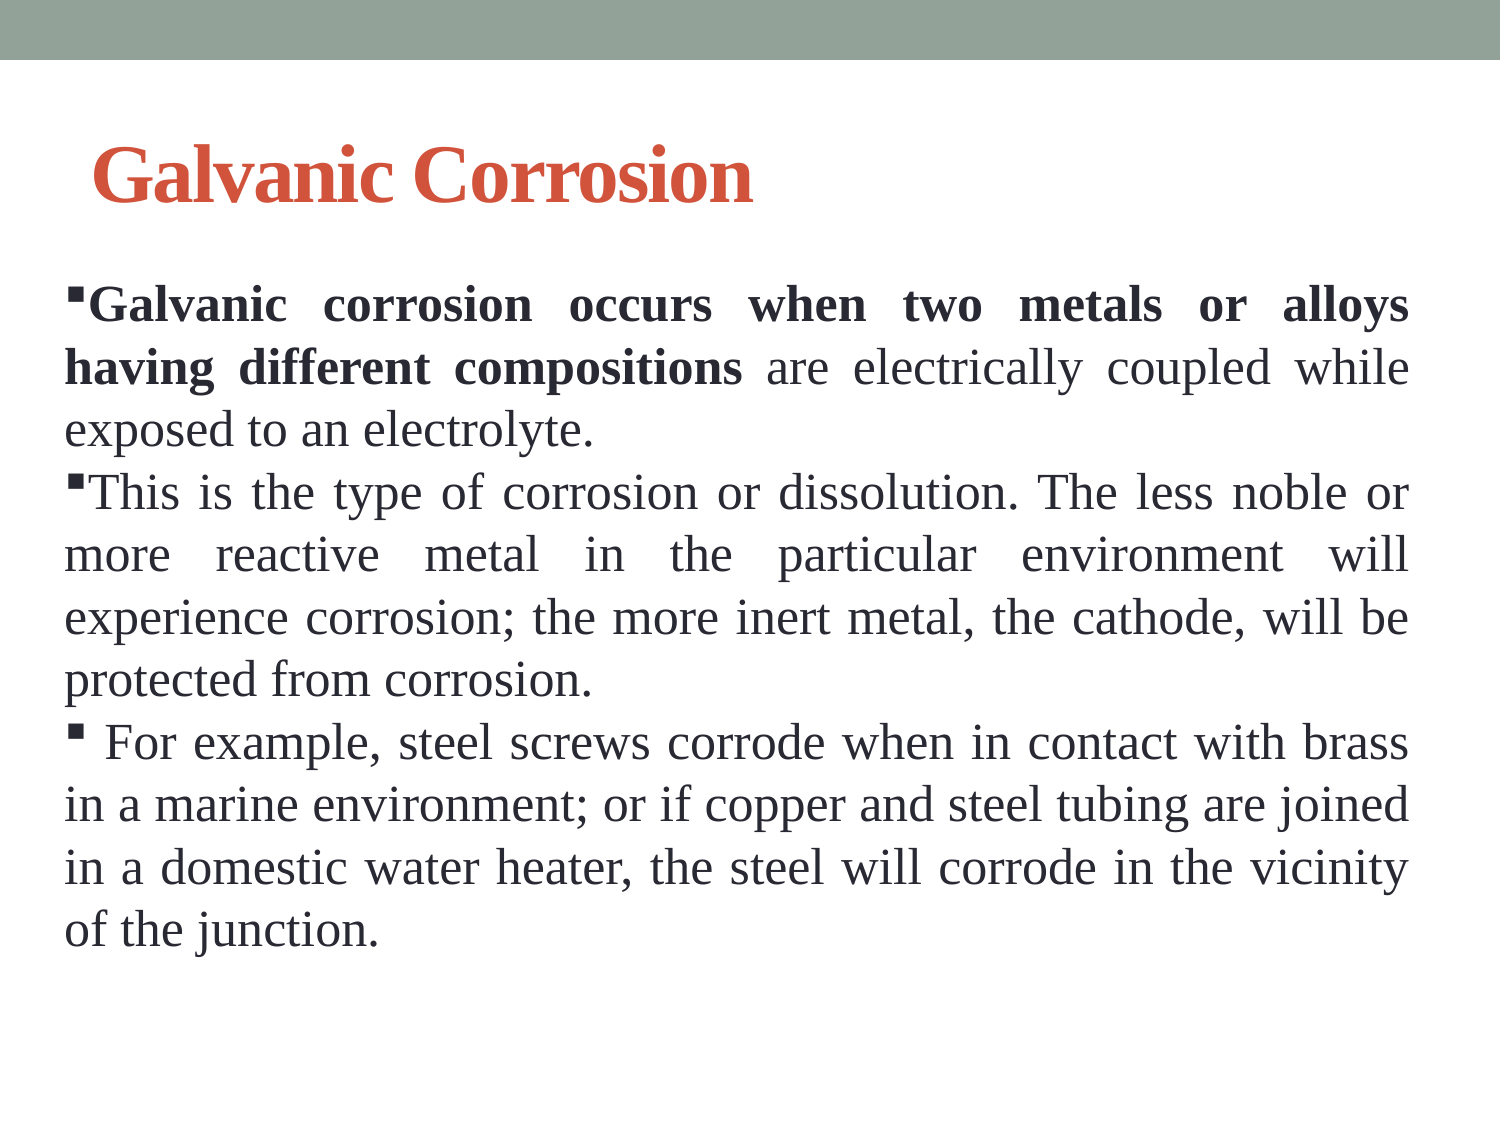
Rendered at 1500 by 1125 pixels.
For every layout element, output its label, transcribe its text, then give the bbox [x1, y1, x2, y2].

text_box Galvanic corrosion occurs when two metals or alloys having different compositions are electrically coupled while exposed to an electrolyte. This is the type of corrosion or dissolution. The less noble or more reactive metal in the particular environment will experience corrosion; the more inert metal, the cathode, will be protected from corrosion. For example, steel screws corrode when in contact with brass in a marine environment; or if copper and steel tubing are joined in a domestic water heater, the steel will corrode in the vicinity of the junction. [49, 262, 1425, 965]
title Galvanic Corrosion [75, 87, 1425, 250]
